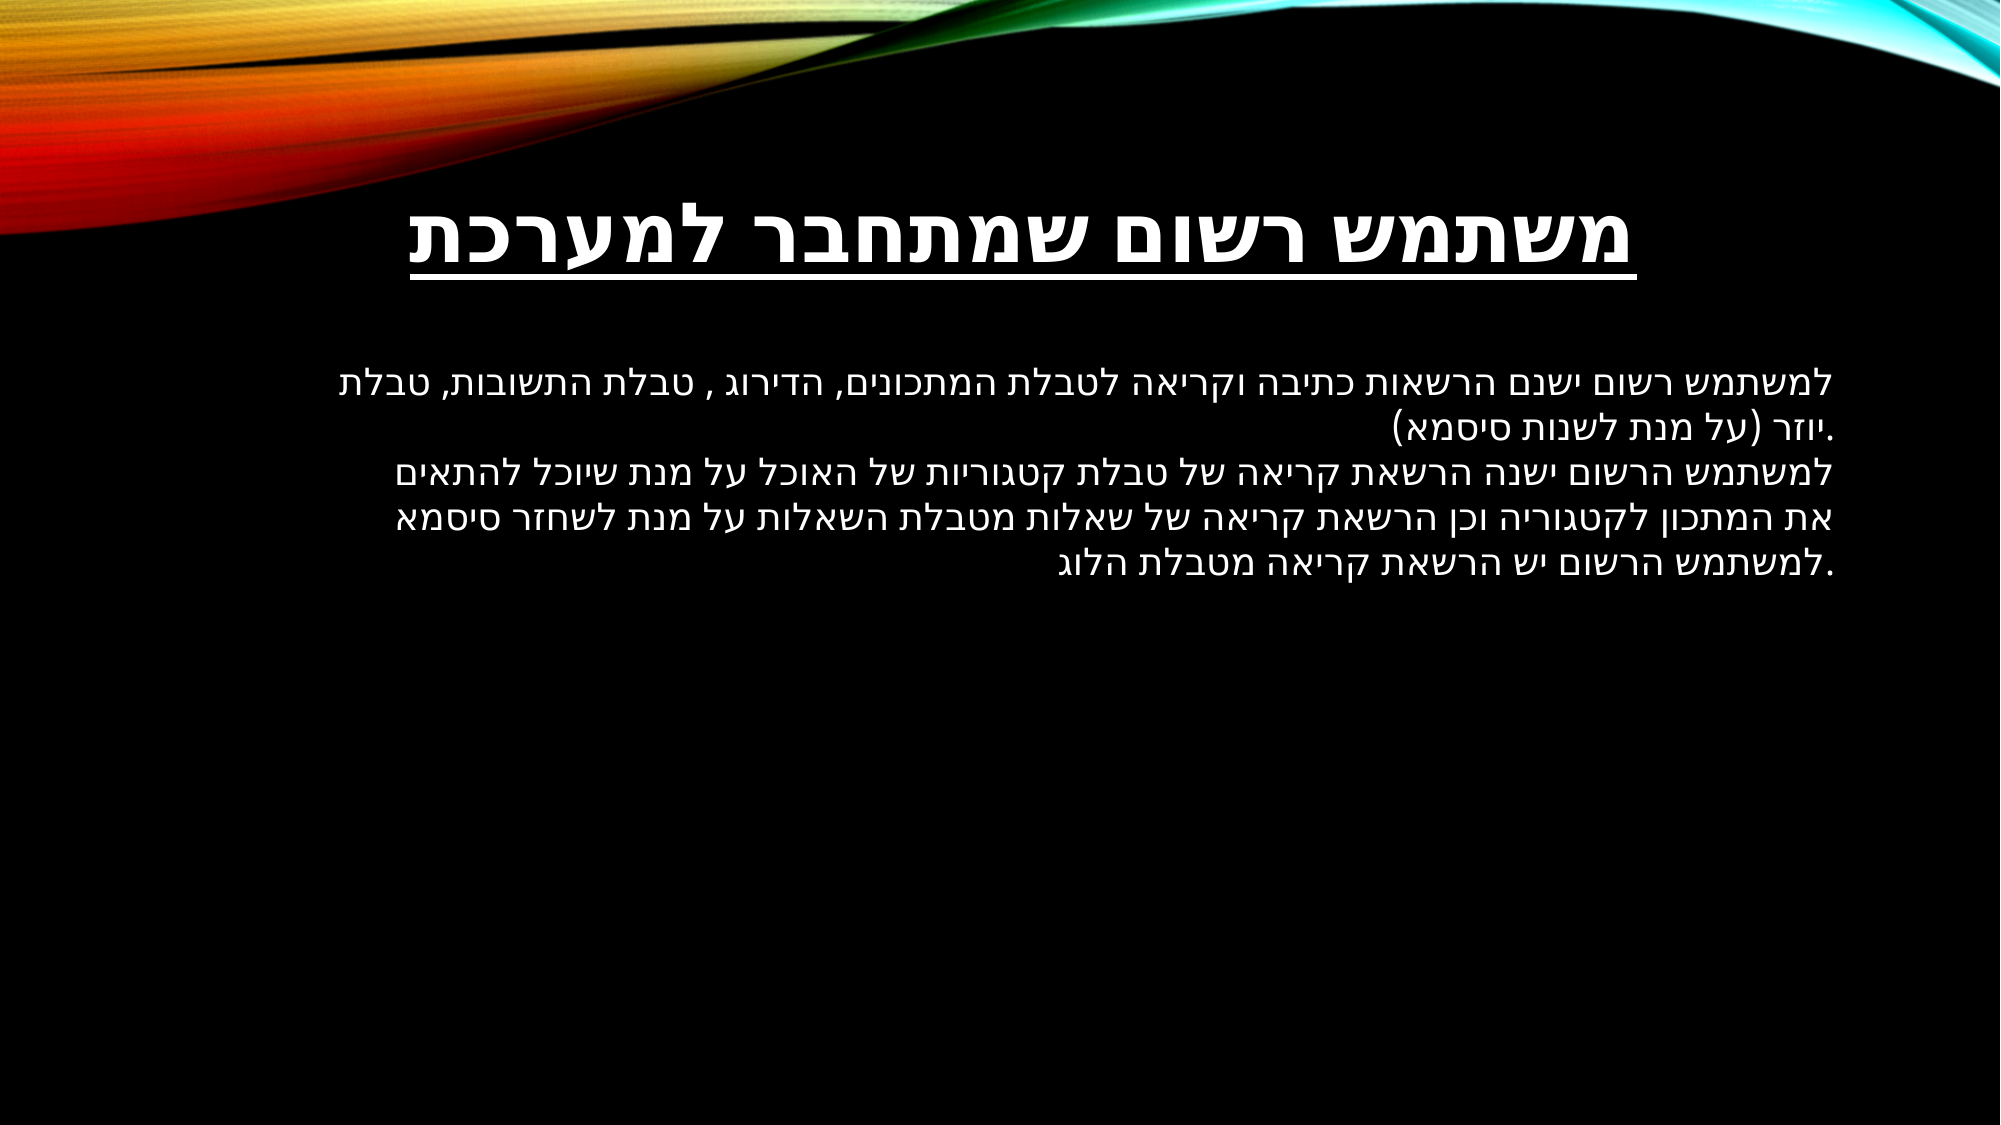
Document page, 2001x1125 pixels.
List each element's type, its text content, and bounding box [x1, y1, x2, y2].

title משתמש רשום שמתחבר למערכת [239, 129, 1652, 342]
picture [0, 0, 2000, 237]
text_box למשתמש רשום ישנם הרשאות כתיבה וקריאה לטבלת המתכונים, הדירוג , טבלת התשובות, טבלת יוזר (על מנת לשנות סיסמא). למשתמש הרשום ישנה הרשאת קריאה של טבלת קטגוריות של האוכל על מנת שיוכל להתאים את המתכון לקטגוריה וכן הרשאת קריאה של שאלות מטבלת השאלות על מנת לשחזר סיסמא למשתמש הרשום יש הרשאת קריאה מטבלת הלוג. [322, 350, 1850, 681]
